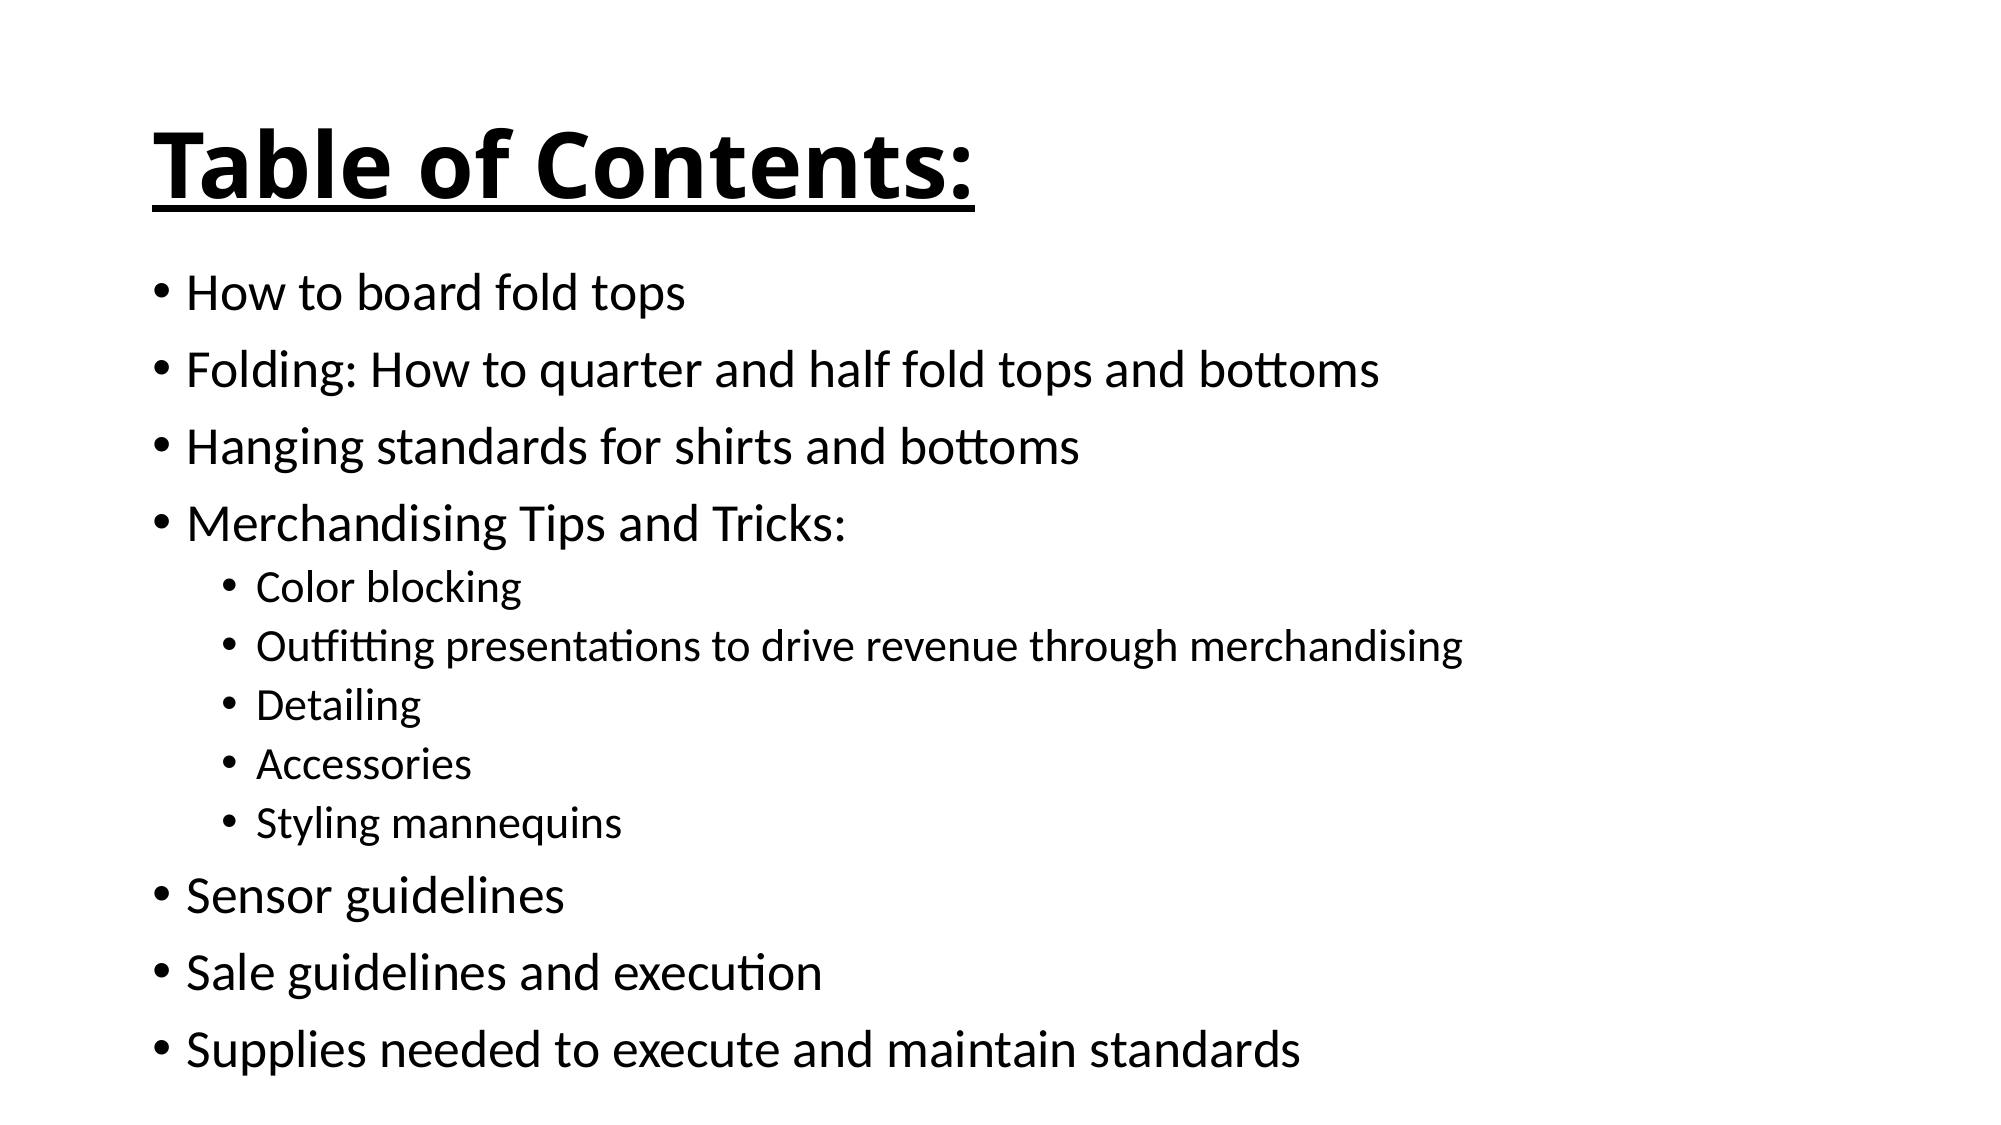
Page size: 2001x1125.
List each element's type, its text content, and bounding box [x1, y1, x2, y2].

list How to board fold tops Folding: How to quarter and half fold tops and bottoms Hanging standards for shirts and bottoms Merchandising Tips and Tricks: Color blocking Outfitting presentations to drive revenue through merchandising Detailing Accessories Styling mannequins Sensor guidelines Sale guidelines and execution Supplies needed to execute and maintain standards [137, 256, 1863, 1089]
title Table of Contents: [137, 59, 1863, 256]
